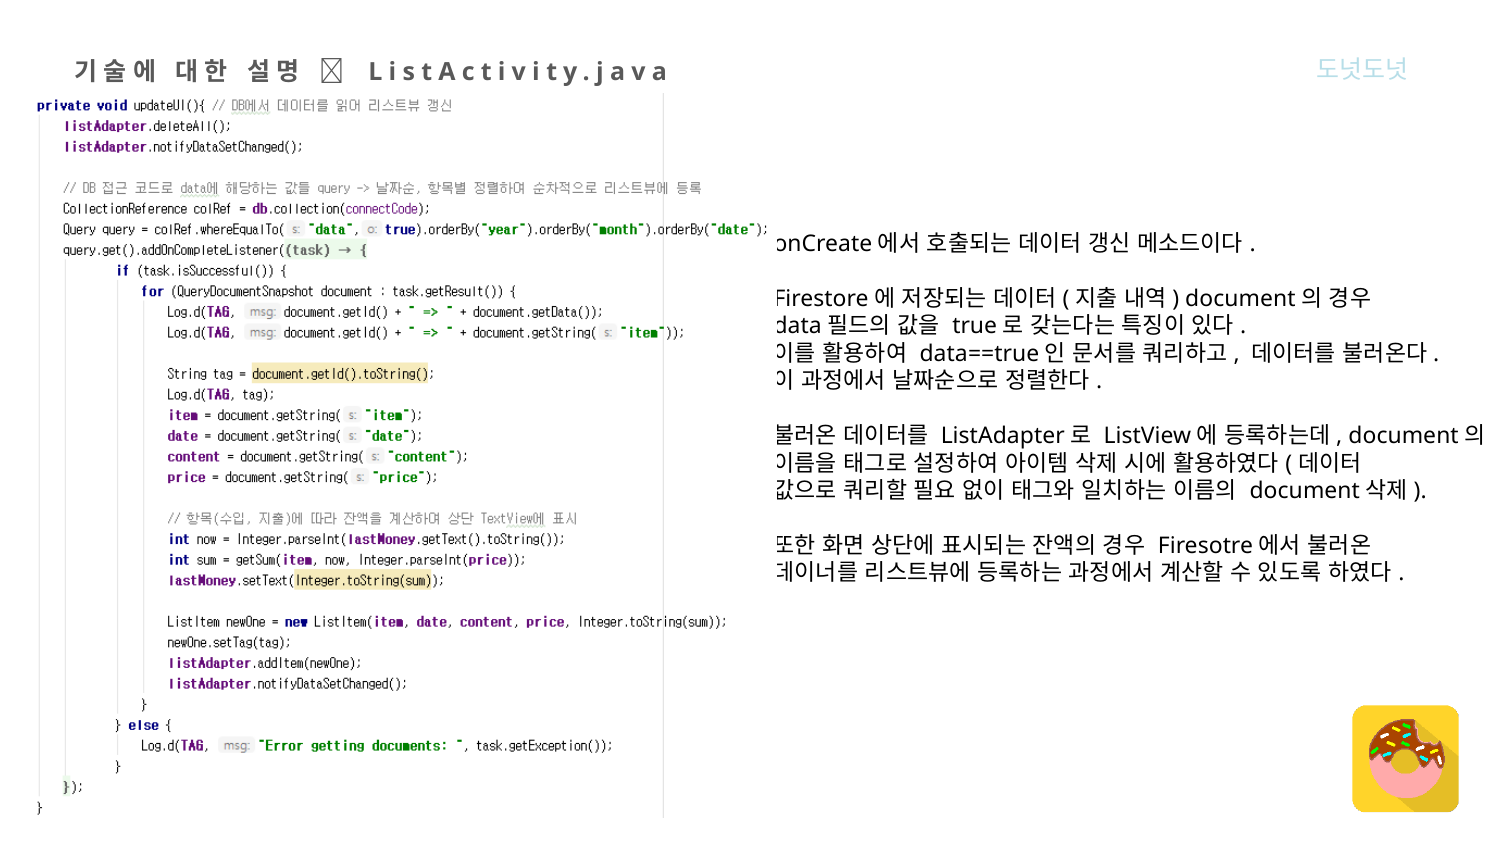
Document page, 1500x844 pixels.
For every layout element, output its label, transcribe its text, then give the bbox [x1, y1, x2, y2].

picture [1352, 705, 1459, 813]
text_box 도넛도넛 [1262, 45, 1424, 91]
picture [28, 93, 777, 819]
text_box onCreate에서 호출되는 데이터 갱신 메소드이다. Firestore에 저장되는 데이터(지출 내역) document의 경우 data필드의 값을 true로 갖는다는 특징이 있다. 이를 활용하여 data==true인 문서를 쿼리하고, 데이터를 불러온다. 이 과정에서 날짜순으로 정렬한다. 불러온 데이터를 ListAdapter로 ListView에 등록하는데, document의 이름을 태그로 설정하여 아이템 삭제 시에 활용하였다(데이터 값으로 쿼리할 필요 없이 태그와 일치하는 이름의 document삭제). 또한 화면 상단에 표시되는 잔액의 경우 Firesotre에서 불러온 데이너를 리스트뷰에 등록하는 과정에서 계산할 수 있도록 하였다. [781, 221, 1500, 593]
text_box 기술에 대한 설명  ListActivity.java [59, 48, 757, 91]
